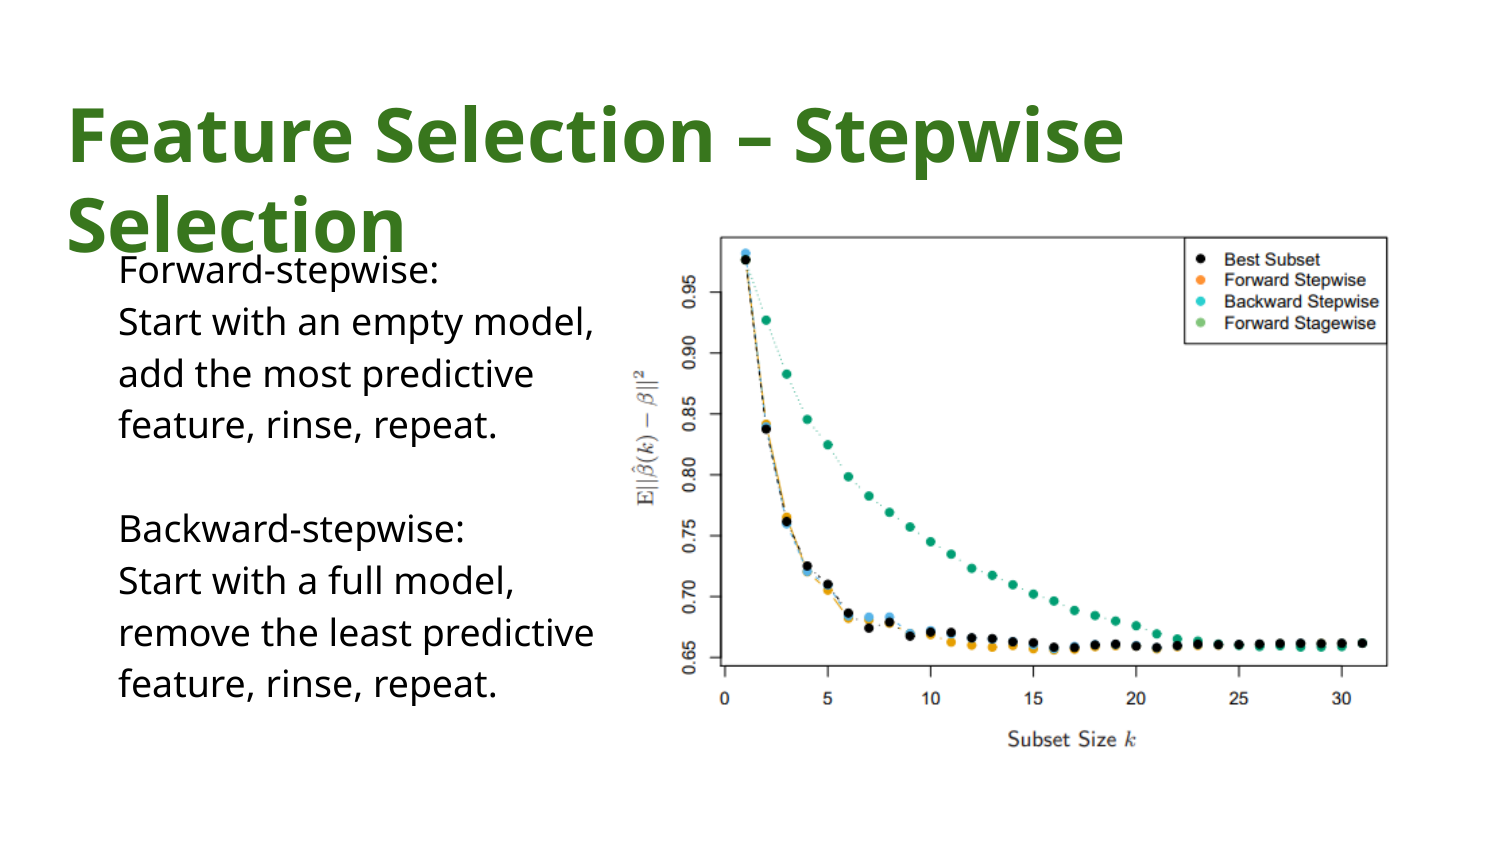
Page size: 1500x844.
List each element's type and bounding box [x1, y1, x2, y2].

picture [615, 224, 1398, 761]
list [103, 224, 1397, 844]
title [51, 72, 1449, 167]
